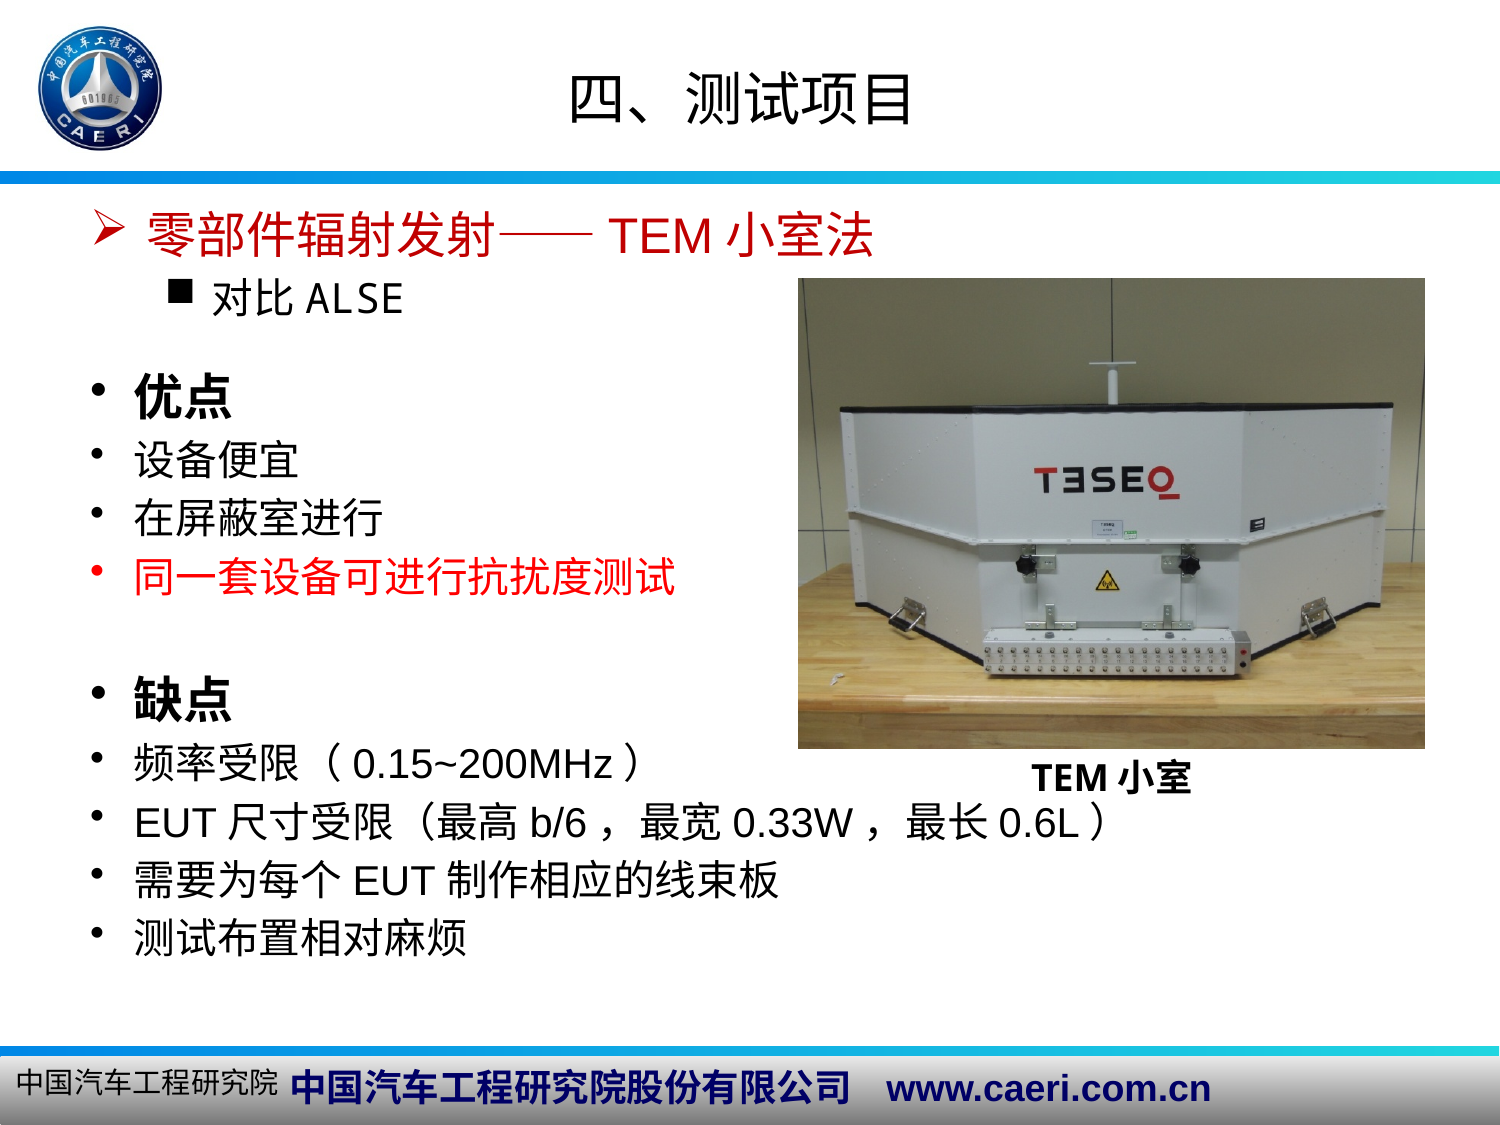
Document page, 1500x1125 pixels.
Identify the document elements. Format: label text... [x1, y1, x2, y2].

slide_number 中国汽车工程研究院 [0, 1057, 1500, 1125]
text_box 四、测试项目 [0, 54, 1486, 148]
list 优点 设备便宜 在屏蔽室进行 同一套设备可进行抗扰度测试 缺点 频率受限（0.15~200MHz） EUT尺寸受限（最高b/6，最宽0.33W，最长0.6L） 需要为每个EUT制作相应的线束板 测试布置相对麻烦 [75, 362, 1404, 1008]
picture [798, 278, 1426, 749]
picture [35, 148, 164, 153]
text_box TEM小室 [1016, 757, 1208, 807]
text_box 零部件辐射发射——TEM小室法 对比ALSE [74, 196, 1425, 362]
picture [35, 23, 164, 54]
